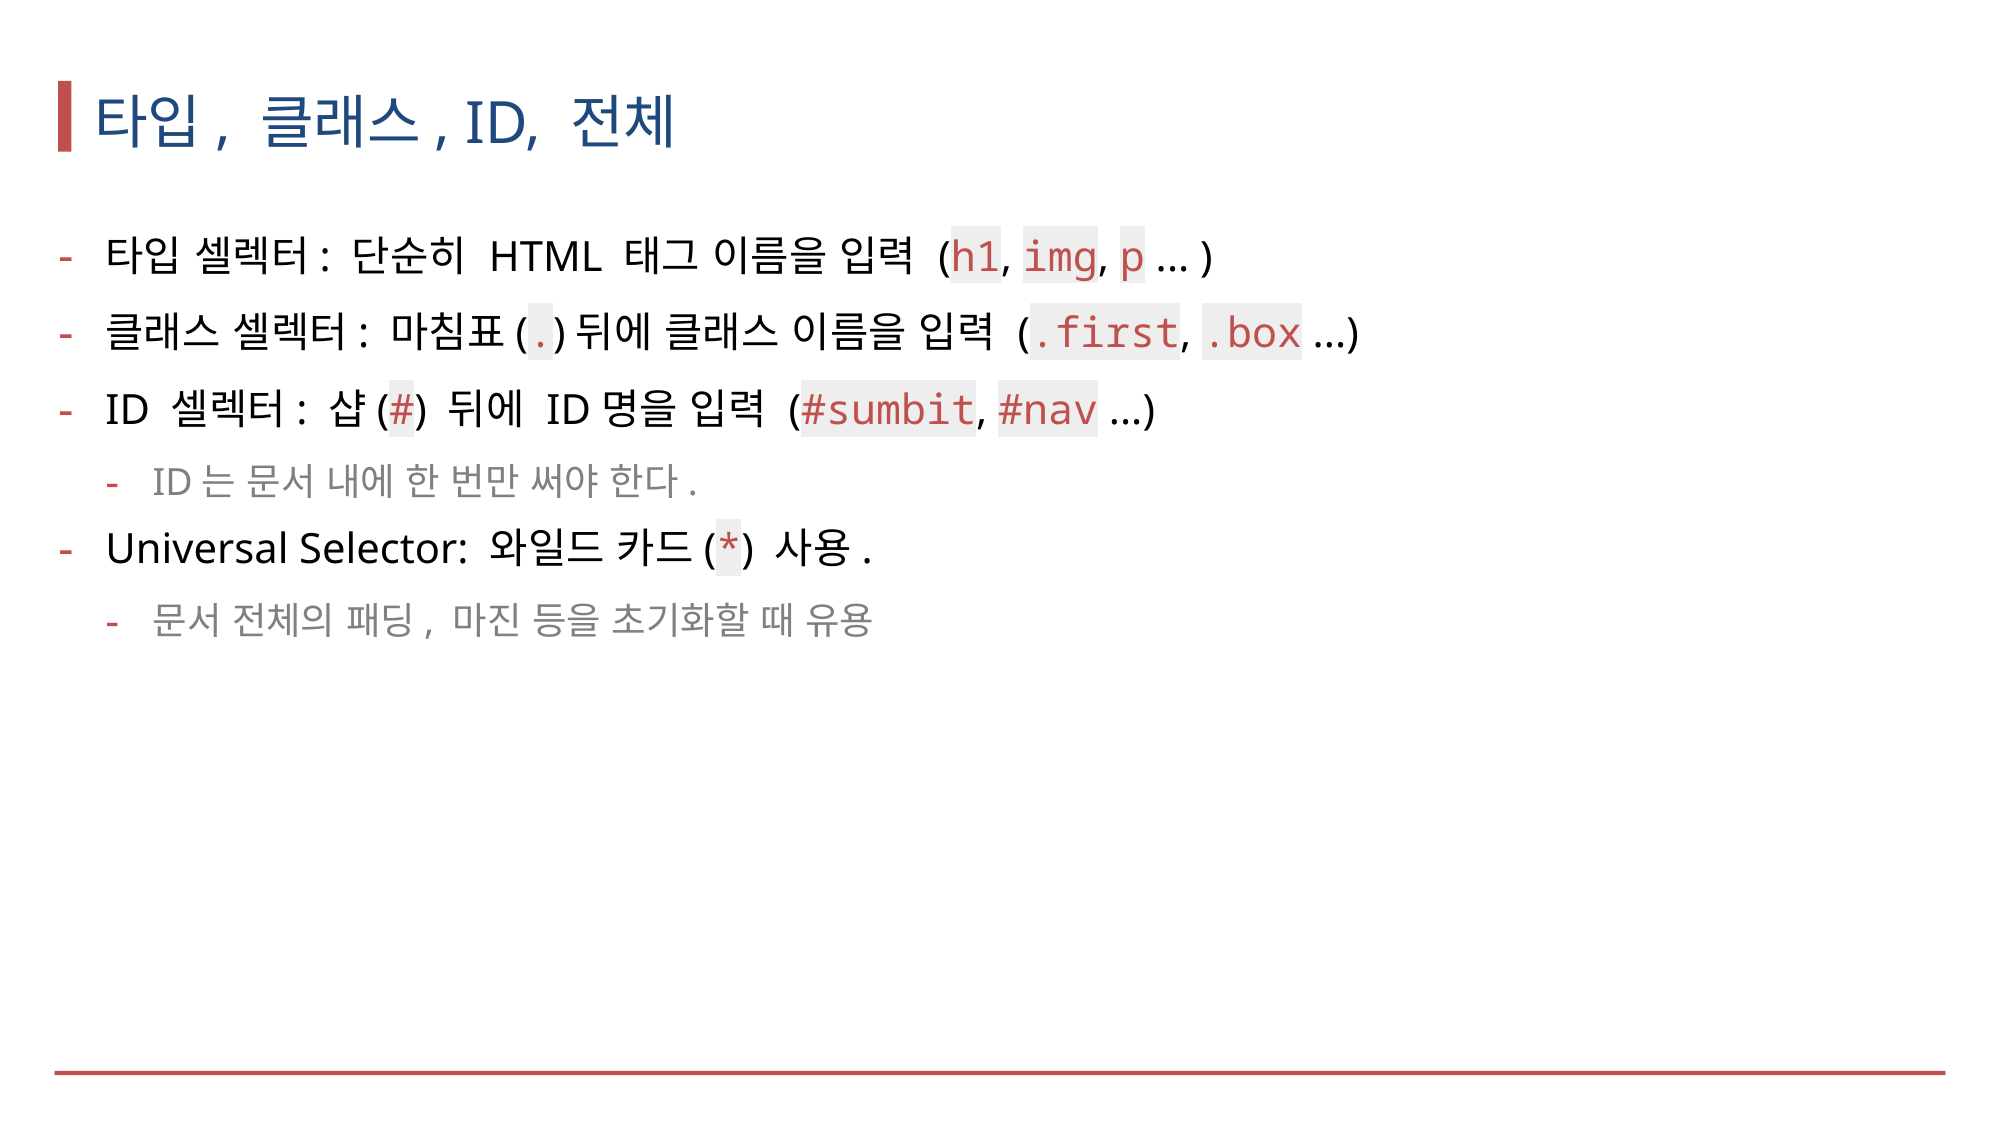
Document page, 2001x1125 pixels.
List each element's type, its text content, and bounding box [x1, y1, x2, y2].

list 타입 셀렉터: 단순히 HTML 태그 이름을 입력 (h1, img, p ... ) 클래스 셀렉터: 마침표(.)뒤에 클래스 이름을 입력 (.first, .box ...) ID 셀렉터: 샵(#) 뒤에 ID명을 입력 (#sumbit, #nav ...) ID는 문서 내에 한 번만 써야 한다. Universal Selector: 와일드 카드(*) 사용. 문서 전체의 패딩, 마진 등을 초기화할 때 유용 [58, 219, 1942, 1030]
title 타입, 클래스, ID, 전체 [79, 67, 1942, 165]
